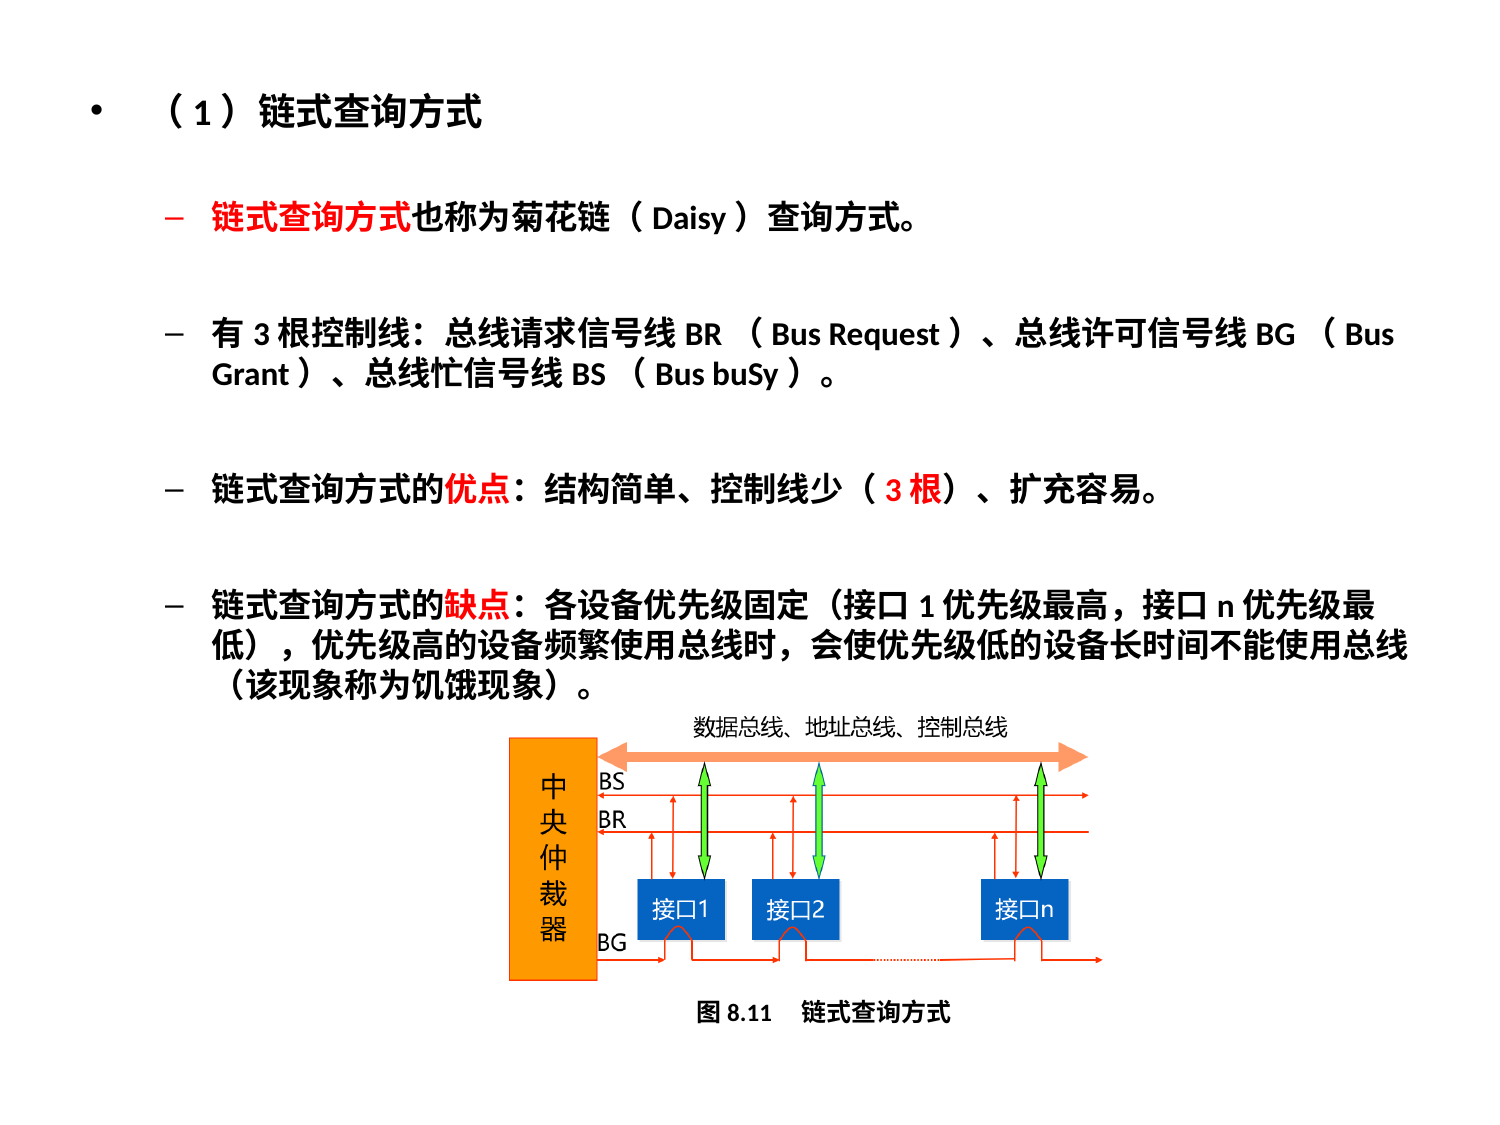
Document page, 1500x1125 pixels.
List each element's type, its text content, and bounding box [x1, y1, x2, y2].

list （1）链式查询方式 链式查询方式也称为菊花链（Daisy）查询方式。 有3根控制线：总线请求信号线BR（Bus Request）、总线许可信号线BG（Bus Grant）、总线忙信号线BS（Bus buSy）。 链式查询方式的优点：结构简单、控制线少（3根）、扩充容易。 链式查询方式的缺点：各设备优先级固定（接口1优先级最高，接口n优先级最低），优先级高的设备频繁使用总线时，会使优先级低的设备长时间不能使用总线（该现象称为饥饿现象）。 [75, 79, 1425, 823]
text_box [489, 704, 1112, 1036]
